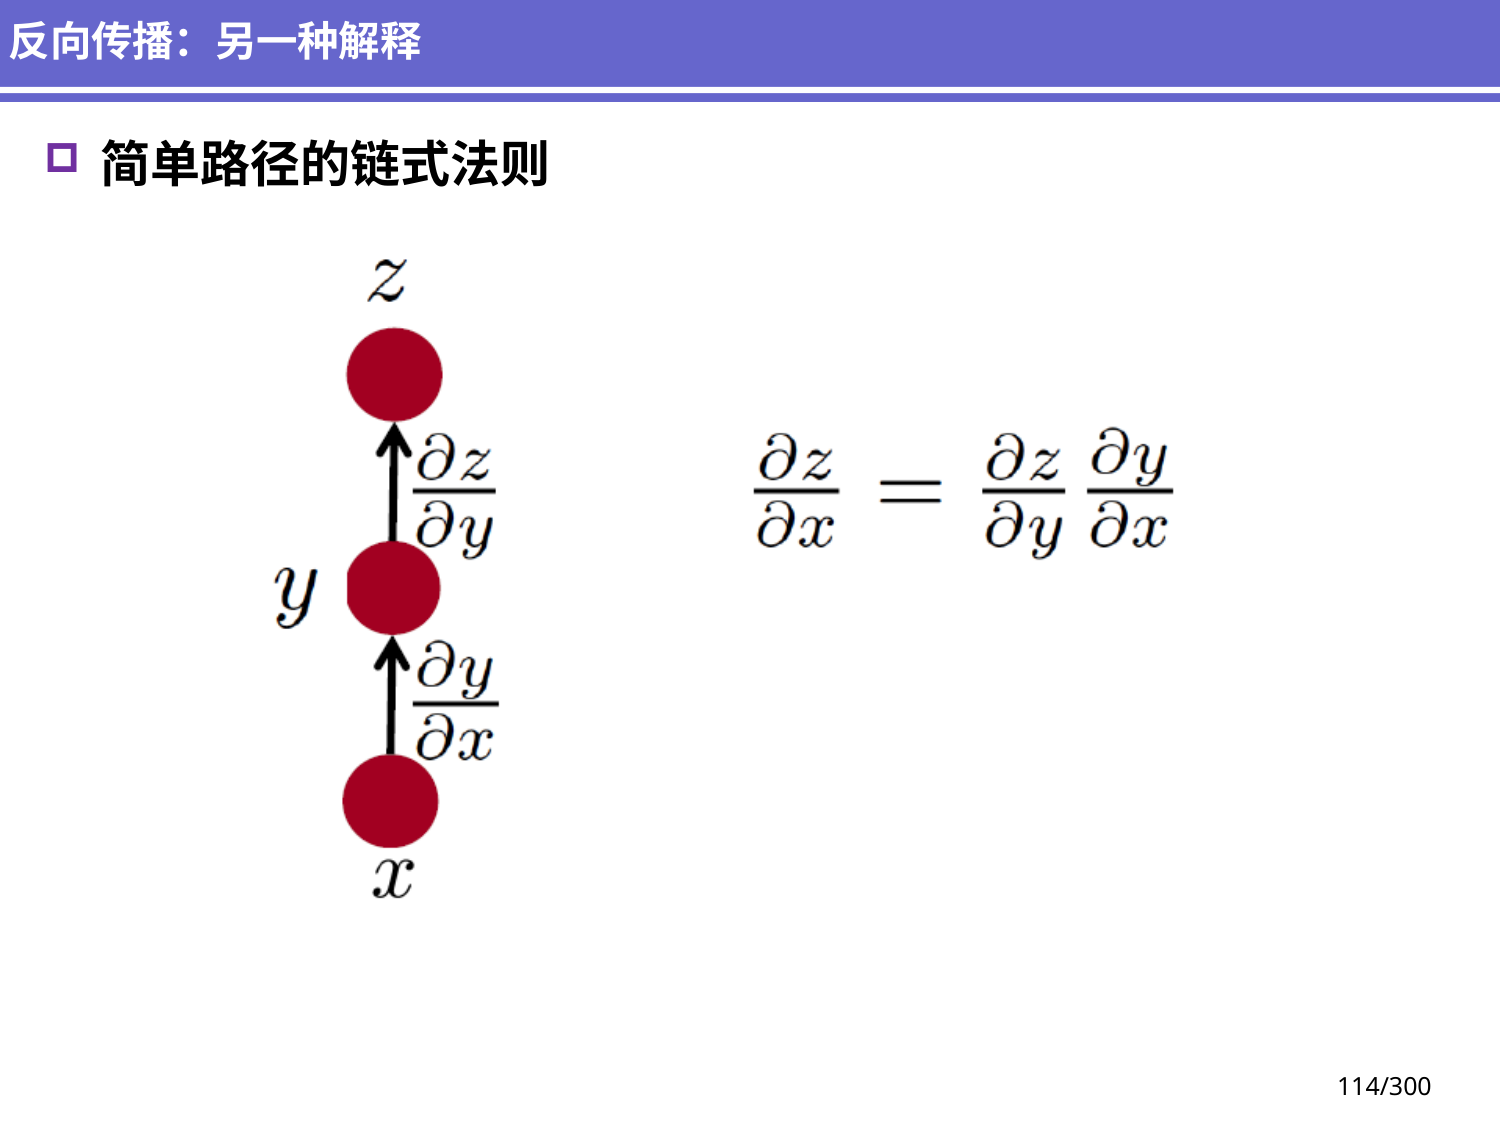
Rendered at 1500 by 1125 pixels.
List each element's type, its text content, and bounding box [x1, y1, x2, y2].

slide_number 114/300 [1291, 1058, 1447, 1112]
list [215, 230, 1261, 942]
title 反向传播：另一种解释 [0, 7, 1309, 73]
text_box 简单路径的链式法则 [29, 125, 1447, 1047]
